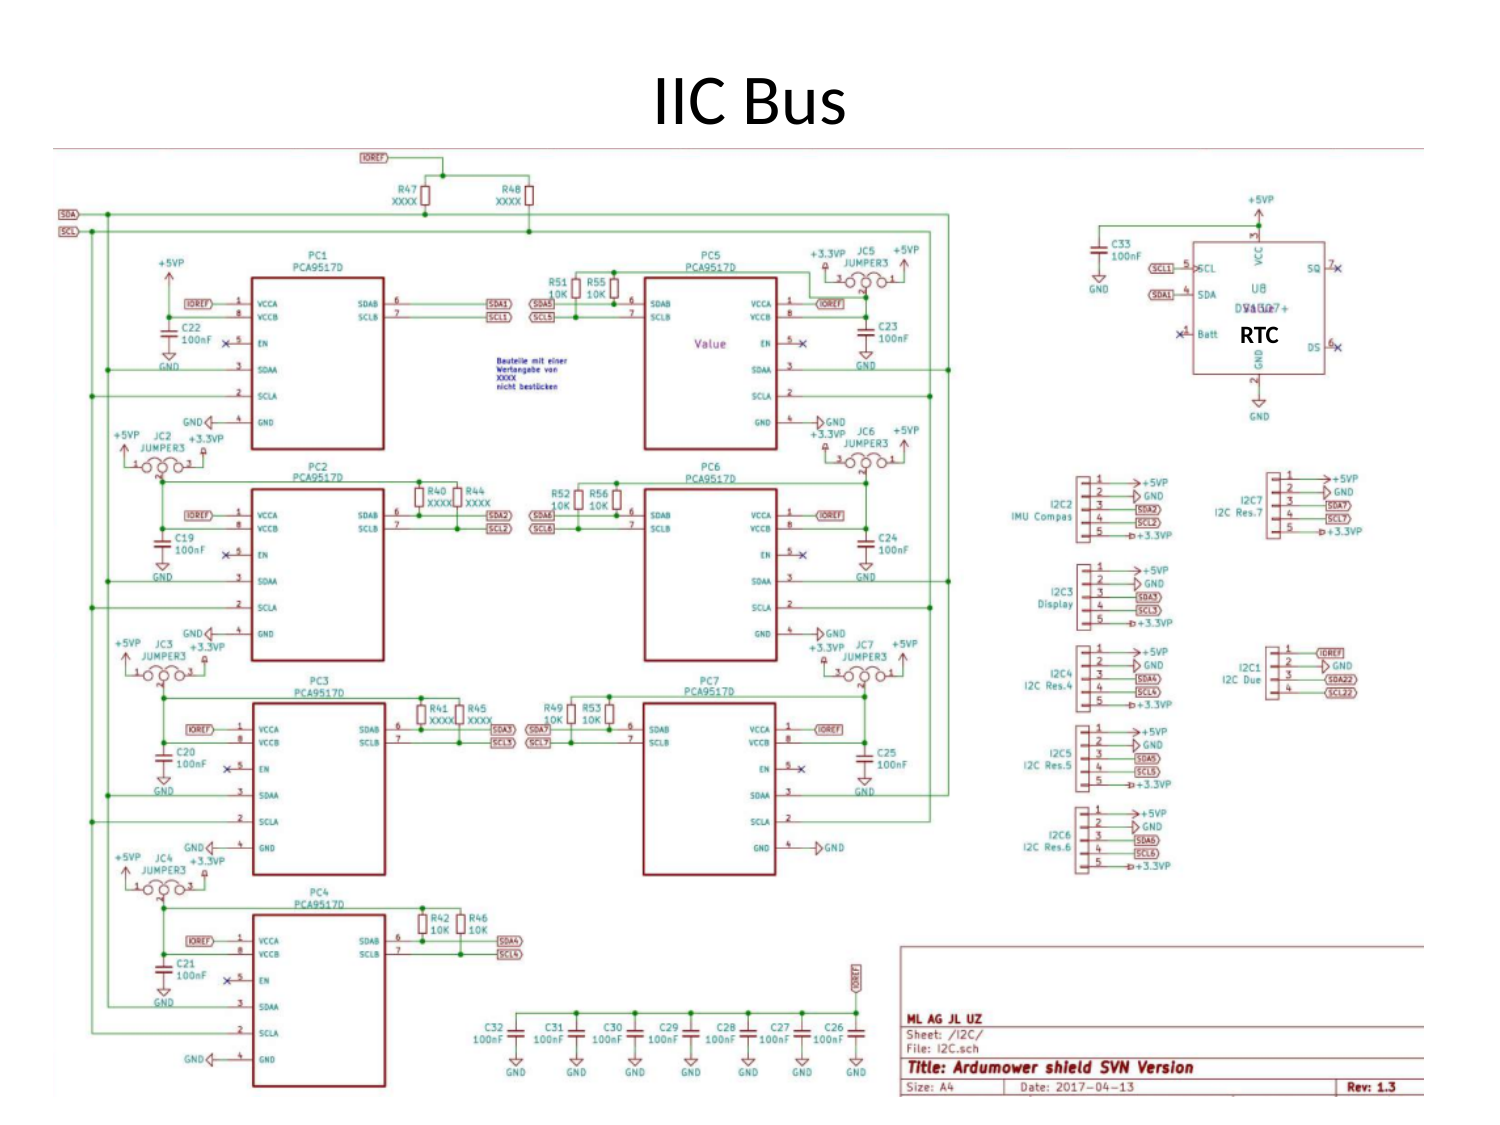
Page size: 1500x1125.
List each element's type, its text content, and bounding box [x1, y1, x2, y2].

title IIC Bus [75, 45, 1425, 149]
picture [52, 148, 1424, 1097]
